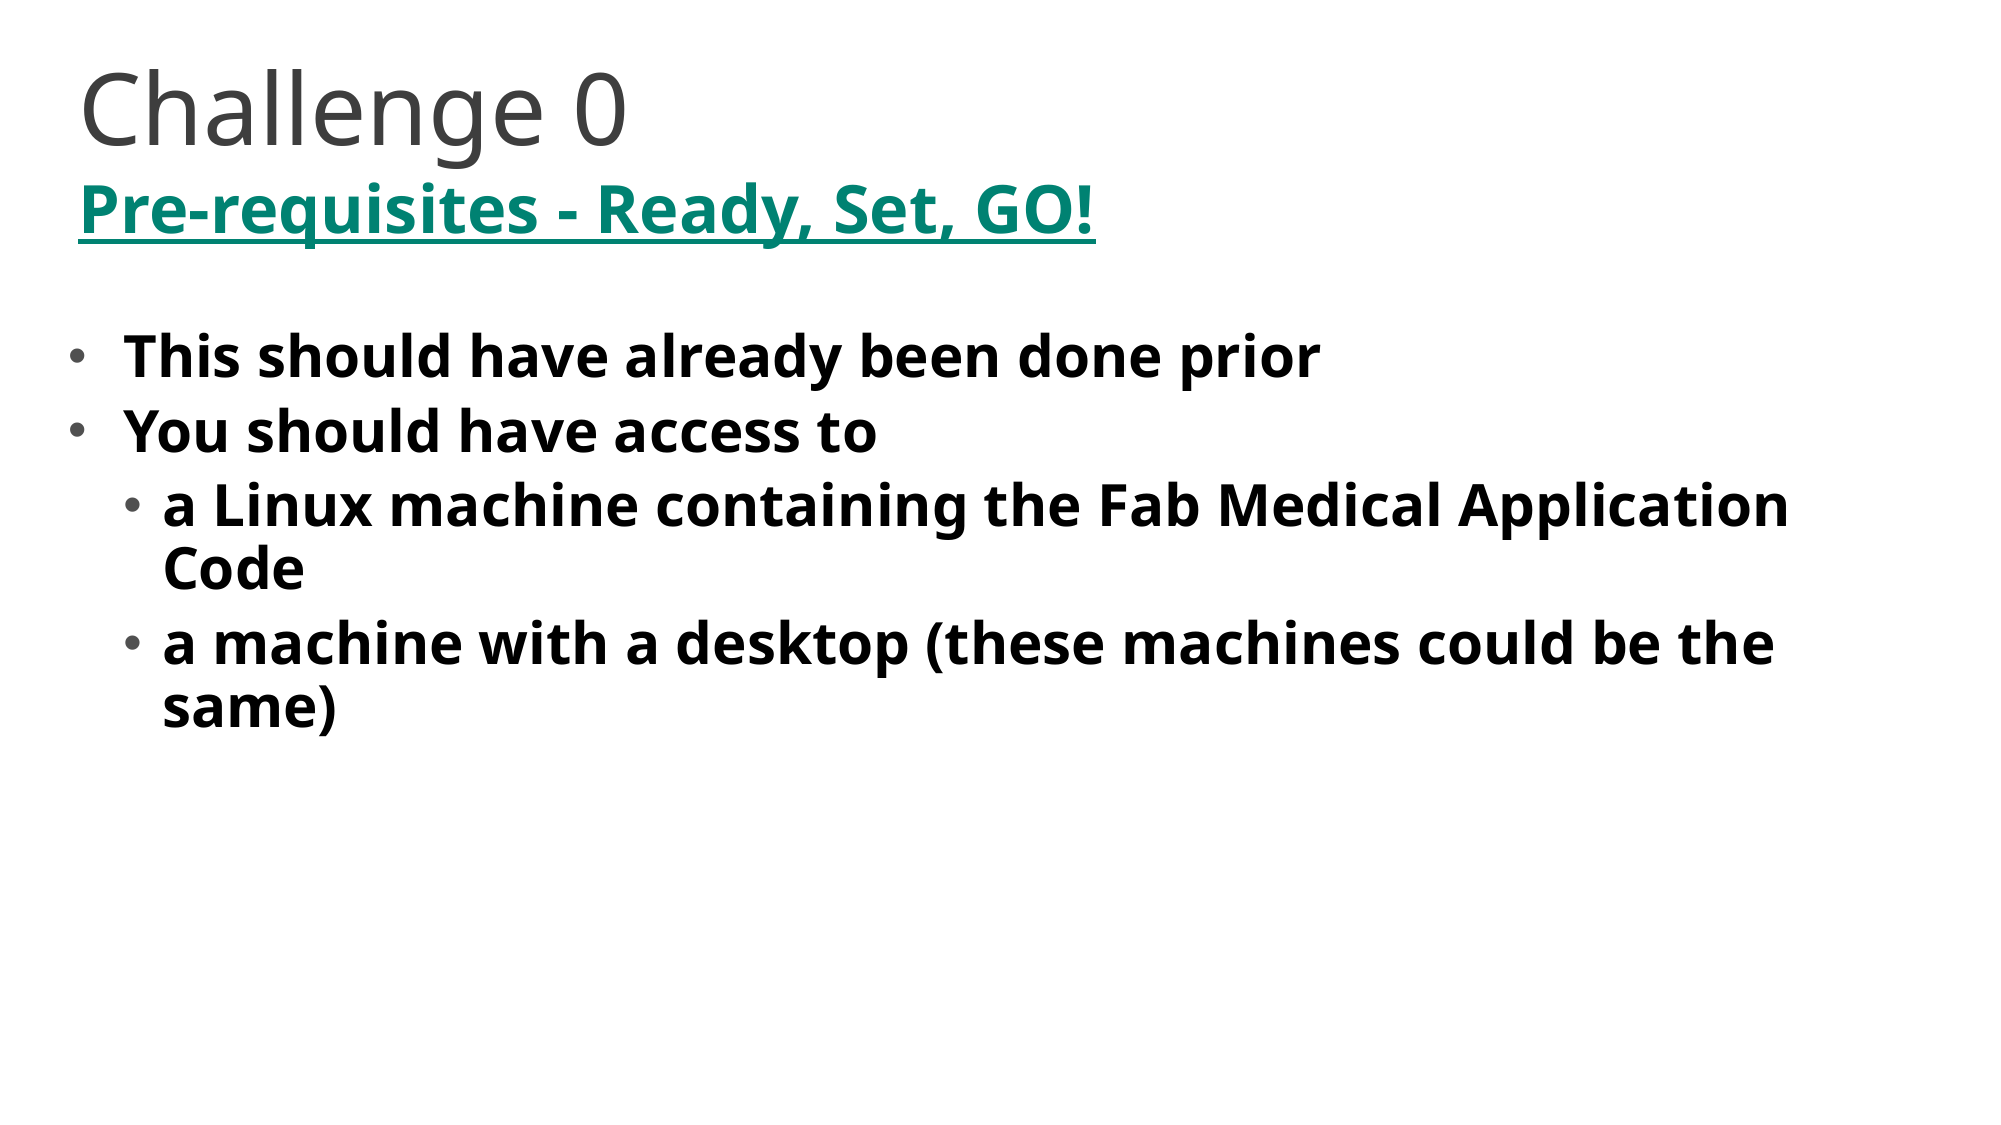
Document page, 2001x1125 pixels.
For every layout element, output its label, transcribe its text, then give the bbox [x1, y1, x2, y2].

text_box Challenge 0 Pre-requisites - Ready, Set, GO! [78, 59, 1617, 258]
list This should have already been done prior You should have access to a Linux machine containing the Fab Medical Application Code a machine with a desktop (these machines could be the same) [44, 312, 1956, 640]
